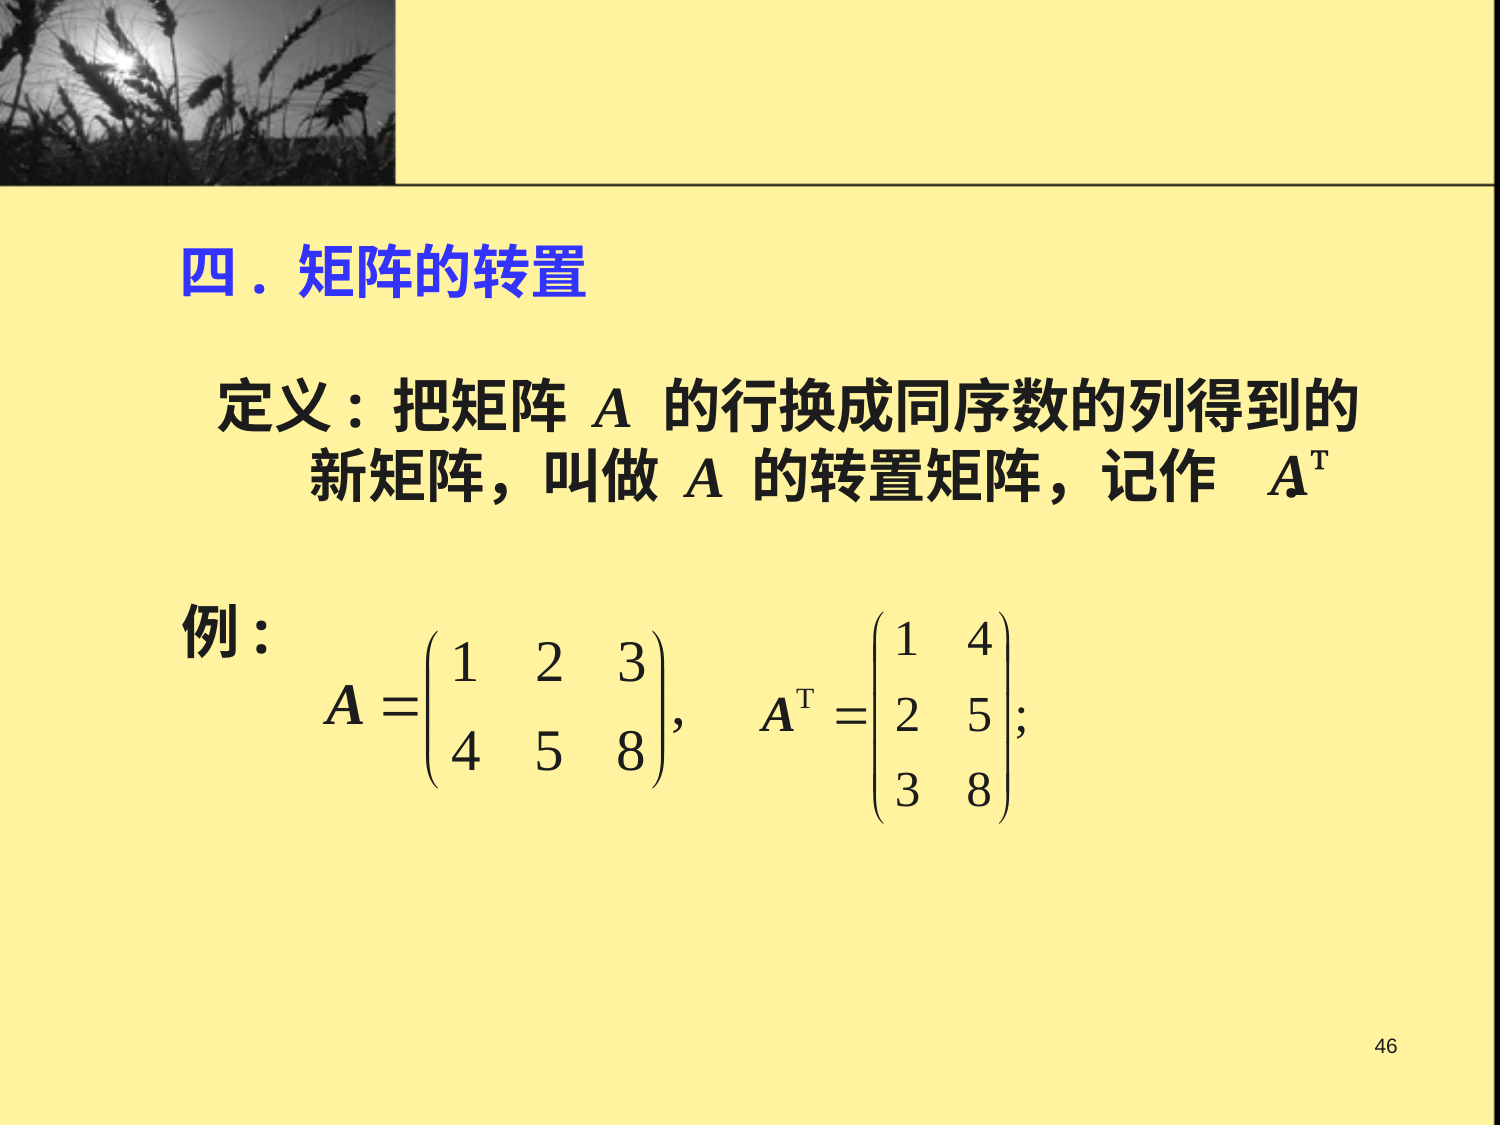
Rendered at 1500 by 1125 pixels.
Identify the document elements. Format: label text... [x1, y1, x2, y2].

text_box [313, 621, 692, 797]
picture [0, 0, 1500, 1125]
text_box 四. 矩阵的转置 [164, 219, 803, 320]
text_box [170, 361, 1407, 517]
text_box 例: [166, 587, 285, 673]
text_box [750, 600, 1034, 835]
slide_number 46 [1200, 1025, 1413, 1100]
